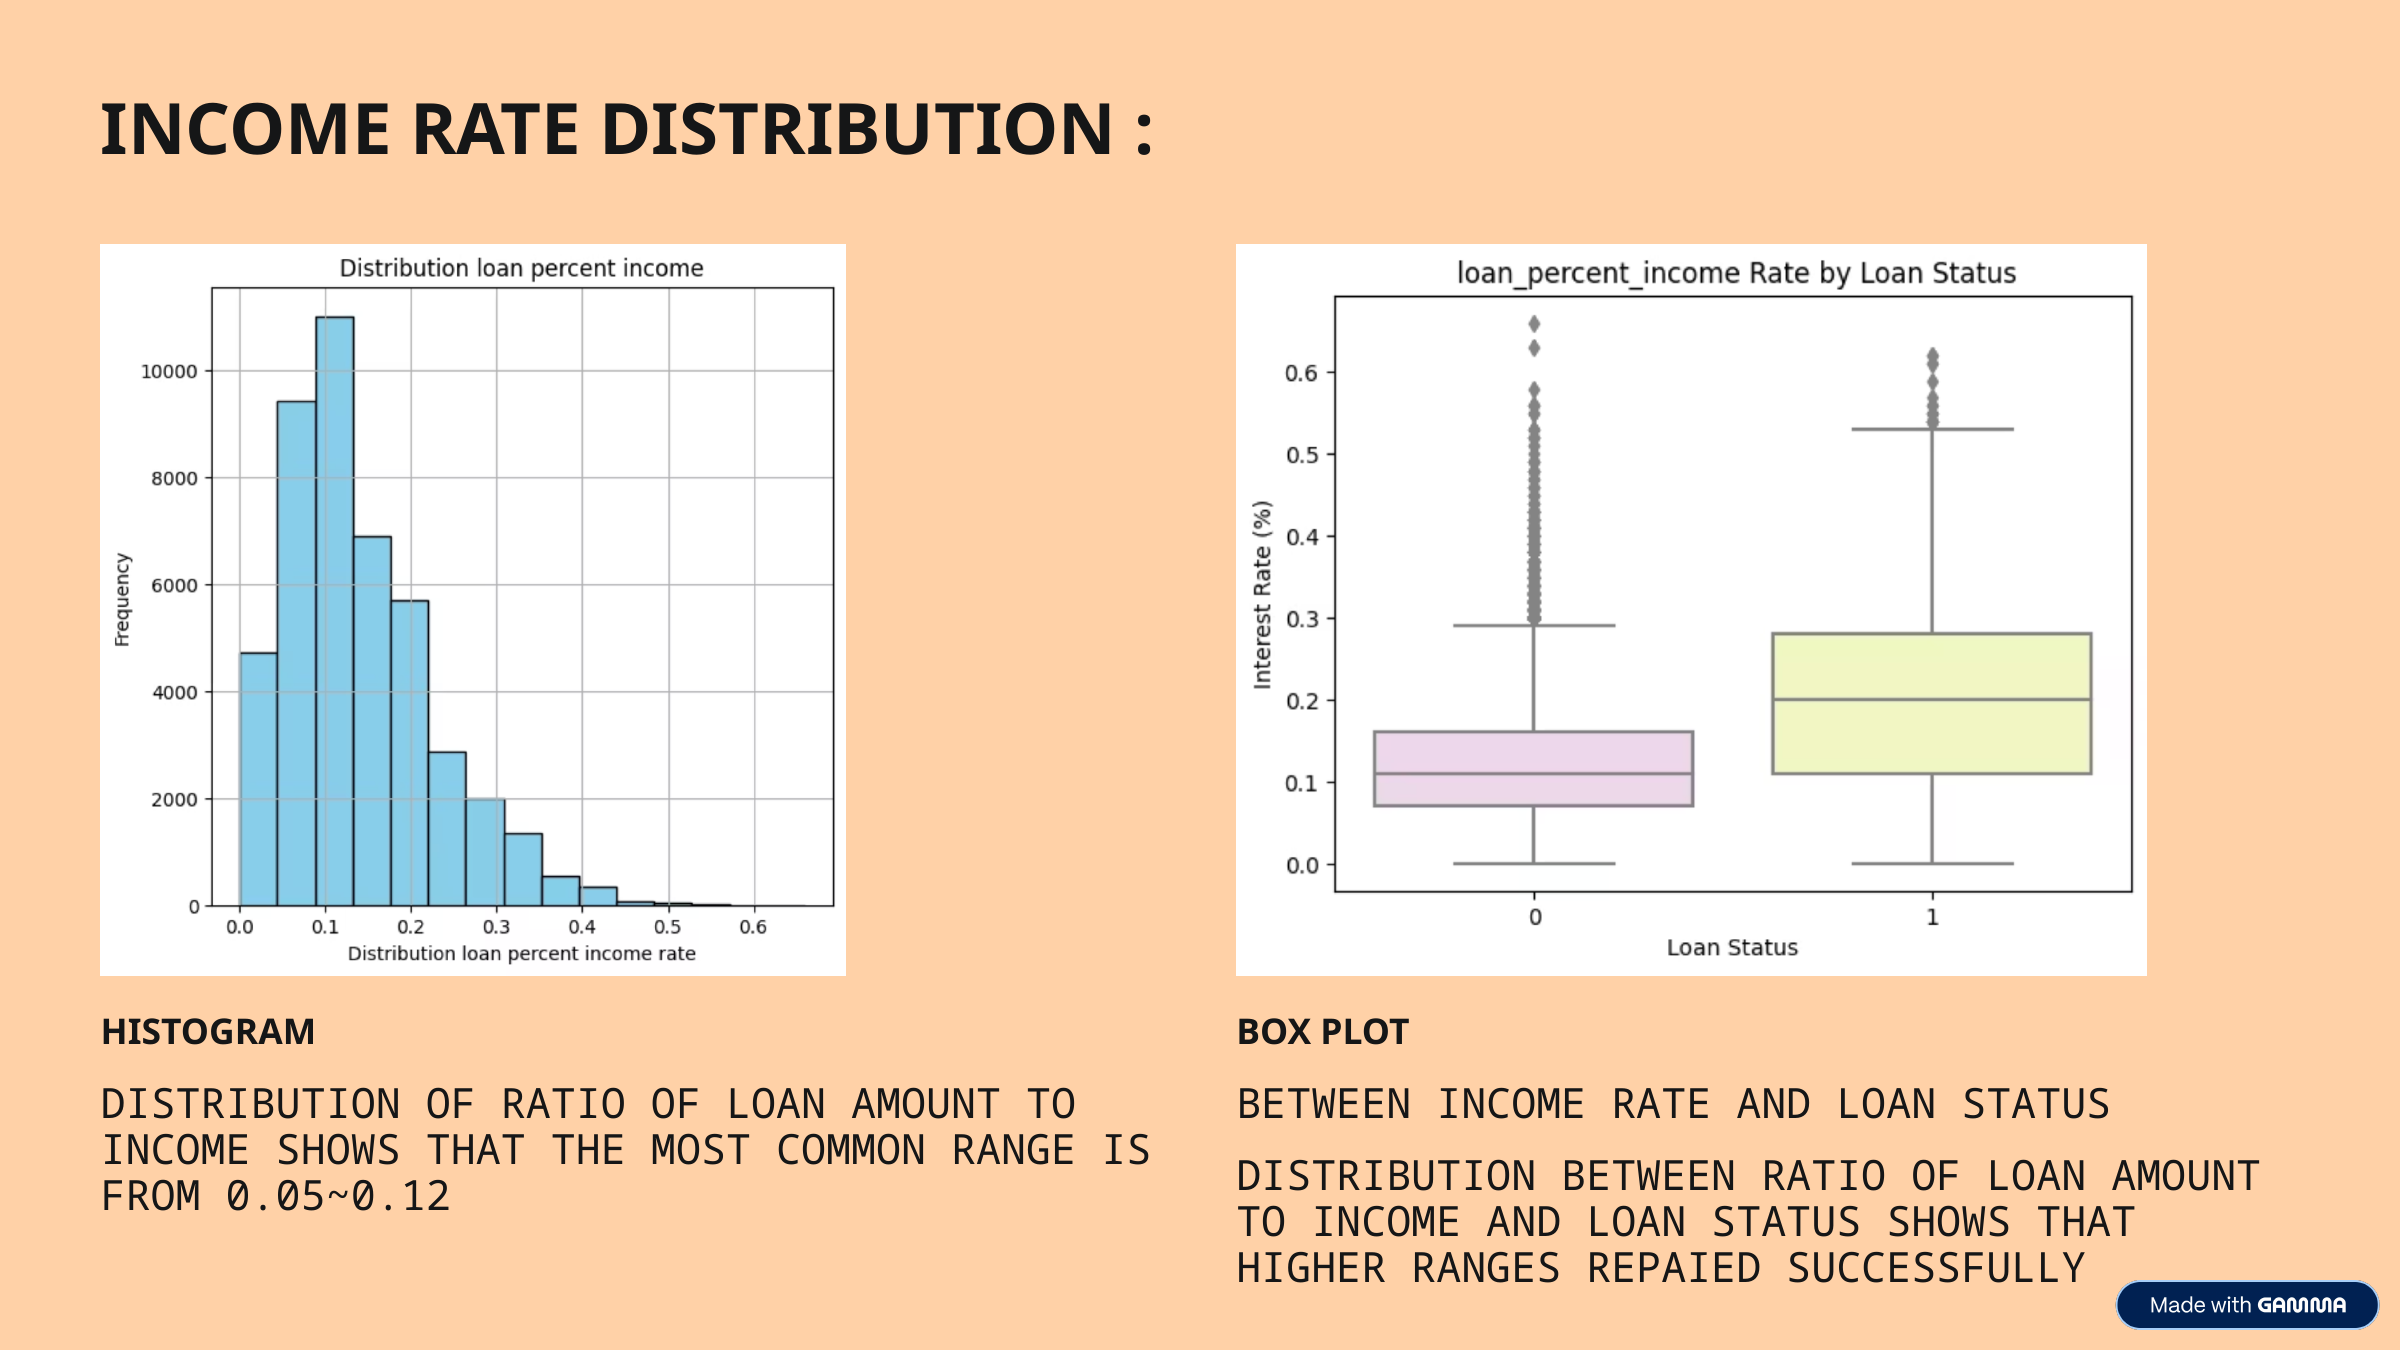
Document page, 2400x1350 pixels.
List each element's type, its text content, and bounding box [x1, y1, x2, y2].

text_box HISTOGRAM [100, 1007, 460, 1053]
text_box INCOME RATE DISTRIBUTION : [100, 79, 1262, 169]
picture [1236, 244, 2147, 976]
picture [2106, 1271, 2389, 1339]
text_box DISTRIBUTION BETWEEN RATIO OF LOAN AMOUNT TO INCOME AND LOAN STATUS SHOWS THAT HIGHER RANGES REPAIED SUCCESSFULLY [1236, 1152, 2301, 1245]
text_box BOX PLOT [1236, 1007, 1596, 1053]
picture [100, 244, 846, 976]
text_box DISTRIBUTION OF RATIO OF LOAN AMOUNT TO INCOME SHOWS THAT THE MOST COMMON RANGE IS FROM 0.05~0.12 [100, 1081, 1165, 1174]
text_box BETWEEN INCOME RATE AND LOAN STATUS [1236, 1081, 2301, 1128]
